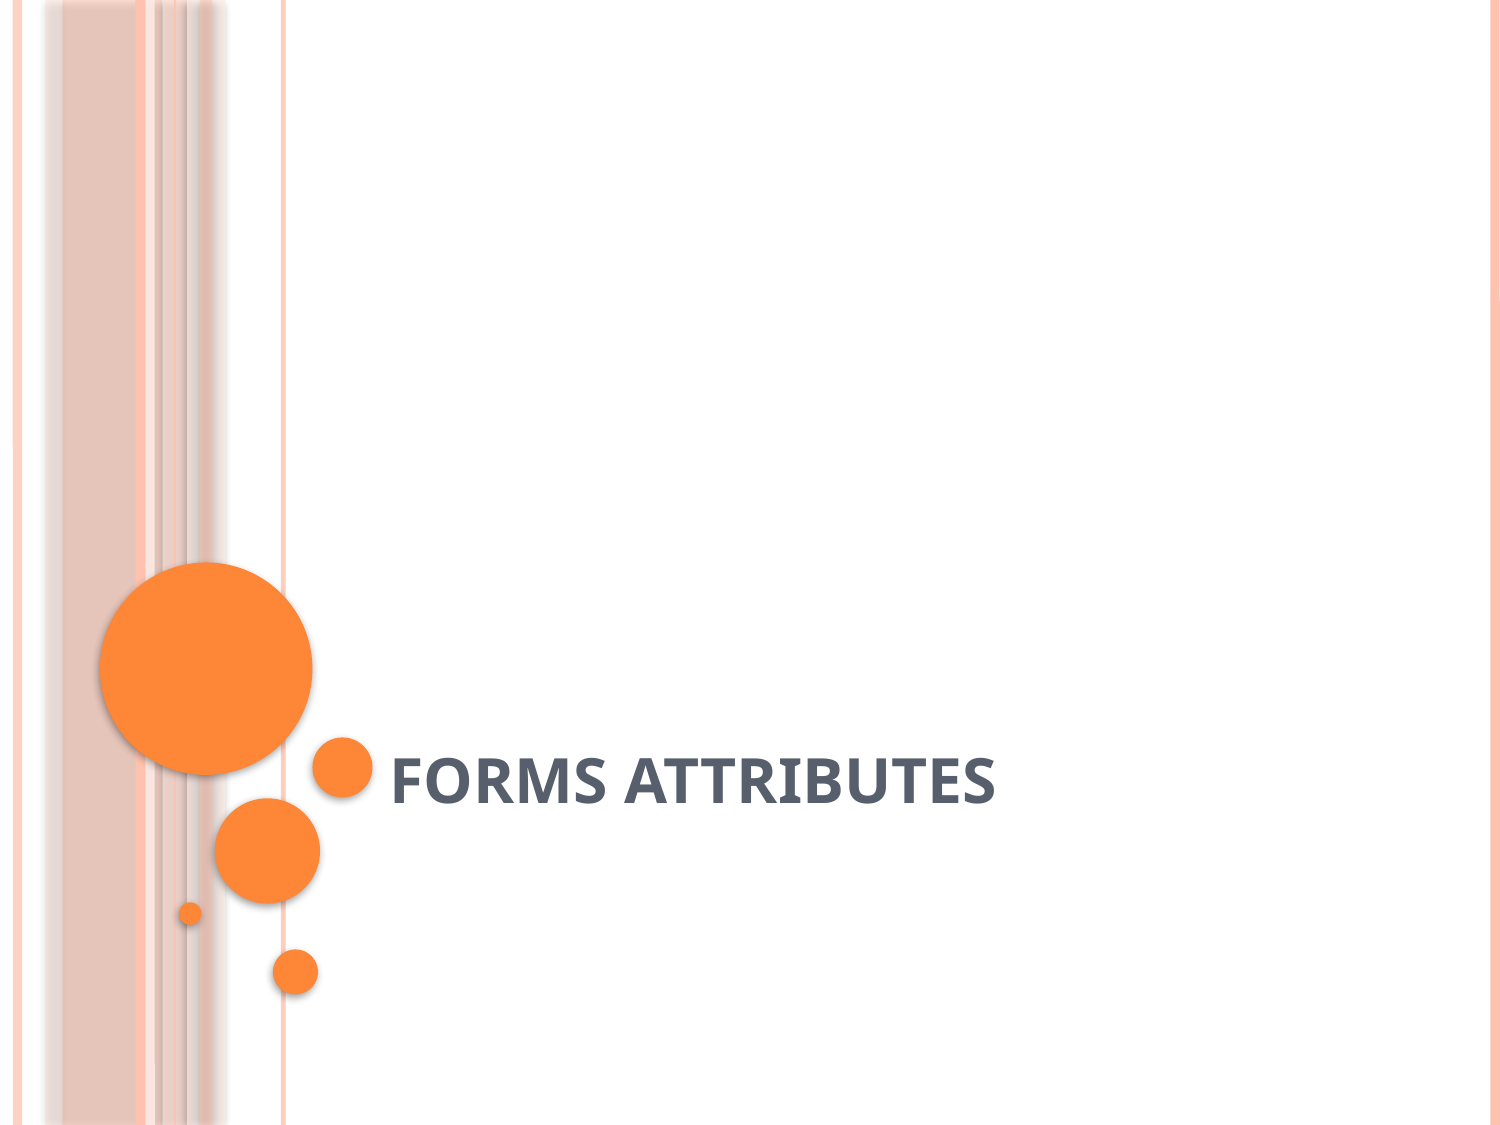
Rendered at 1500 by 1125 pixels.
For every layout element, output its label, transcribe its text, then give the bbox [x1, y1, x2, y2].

title Forms Attributes [375, 512, 1388, 824]
